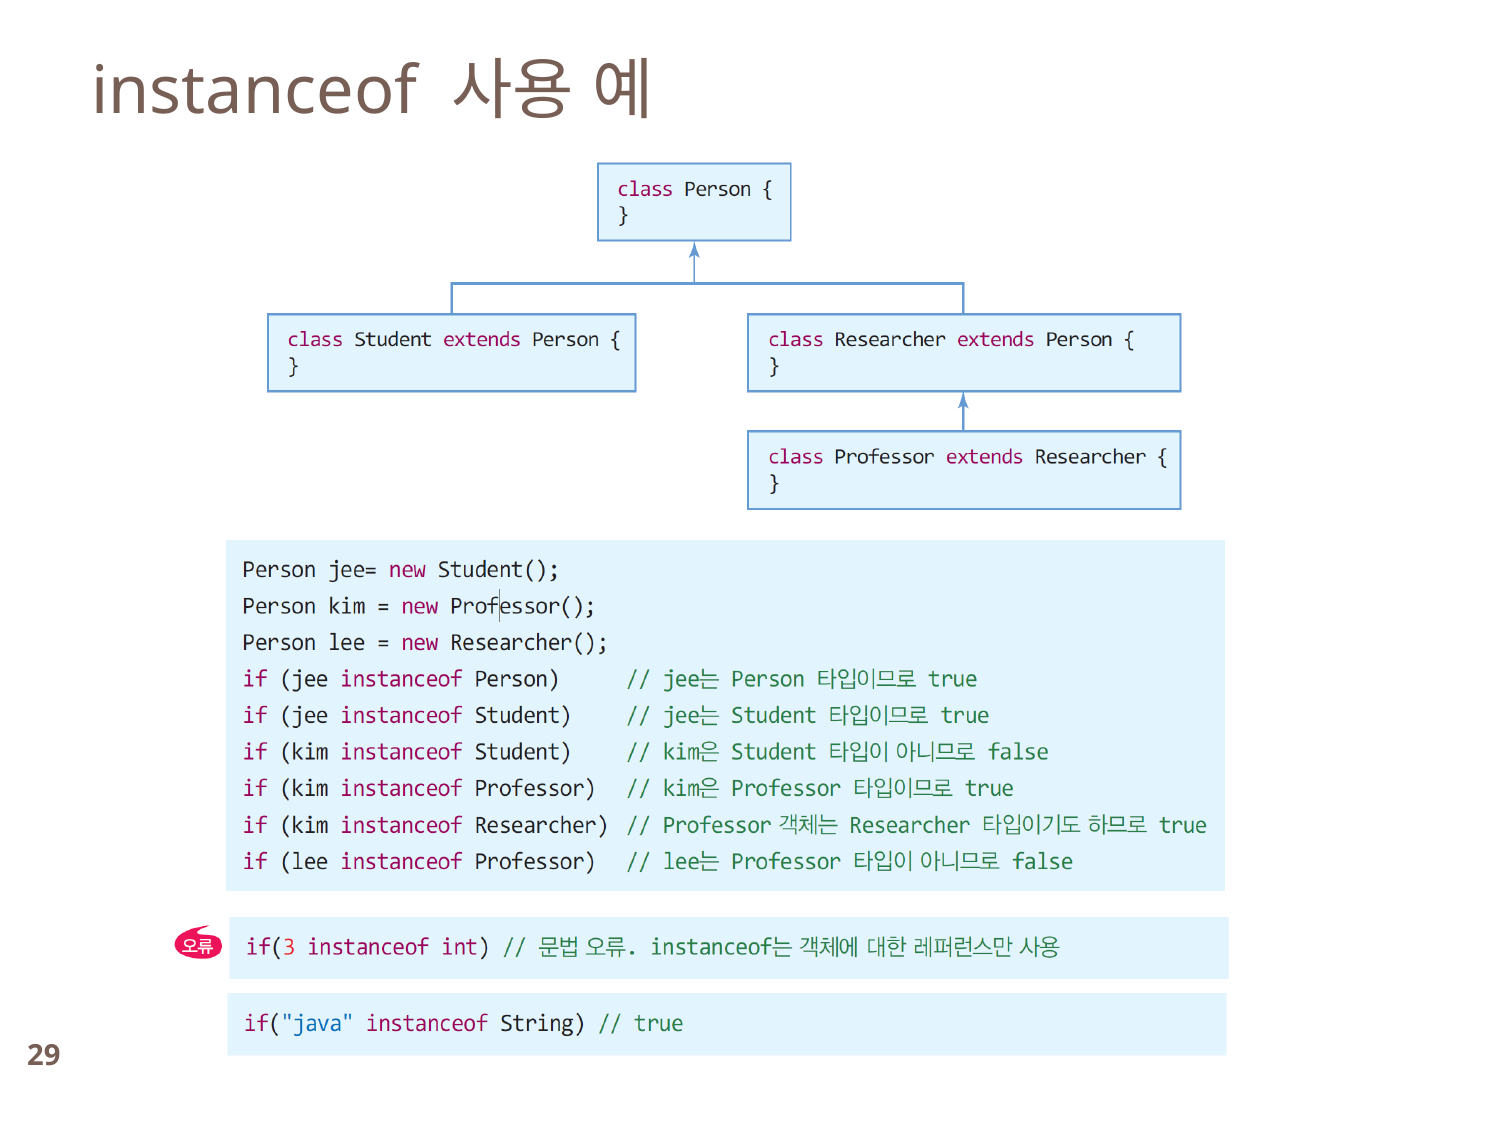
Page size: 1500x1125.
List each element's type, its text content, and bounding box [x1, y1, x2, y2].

title instanceof 사용 예 [76, 30, 1243, 143]
picture [253, 153, 1195, 522]
picture [174, 910, 1233, 985]
slide_number 29 [0, 1025, 88, 1088]
picture [222, 538, 1233, 894]
picture [218, 991, 1233, 1057]
